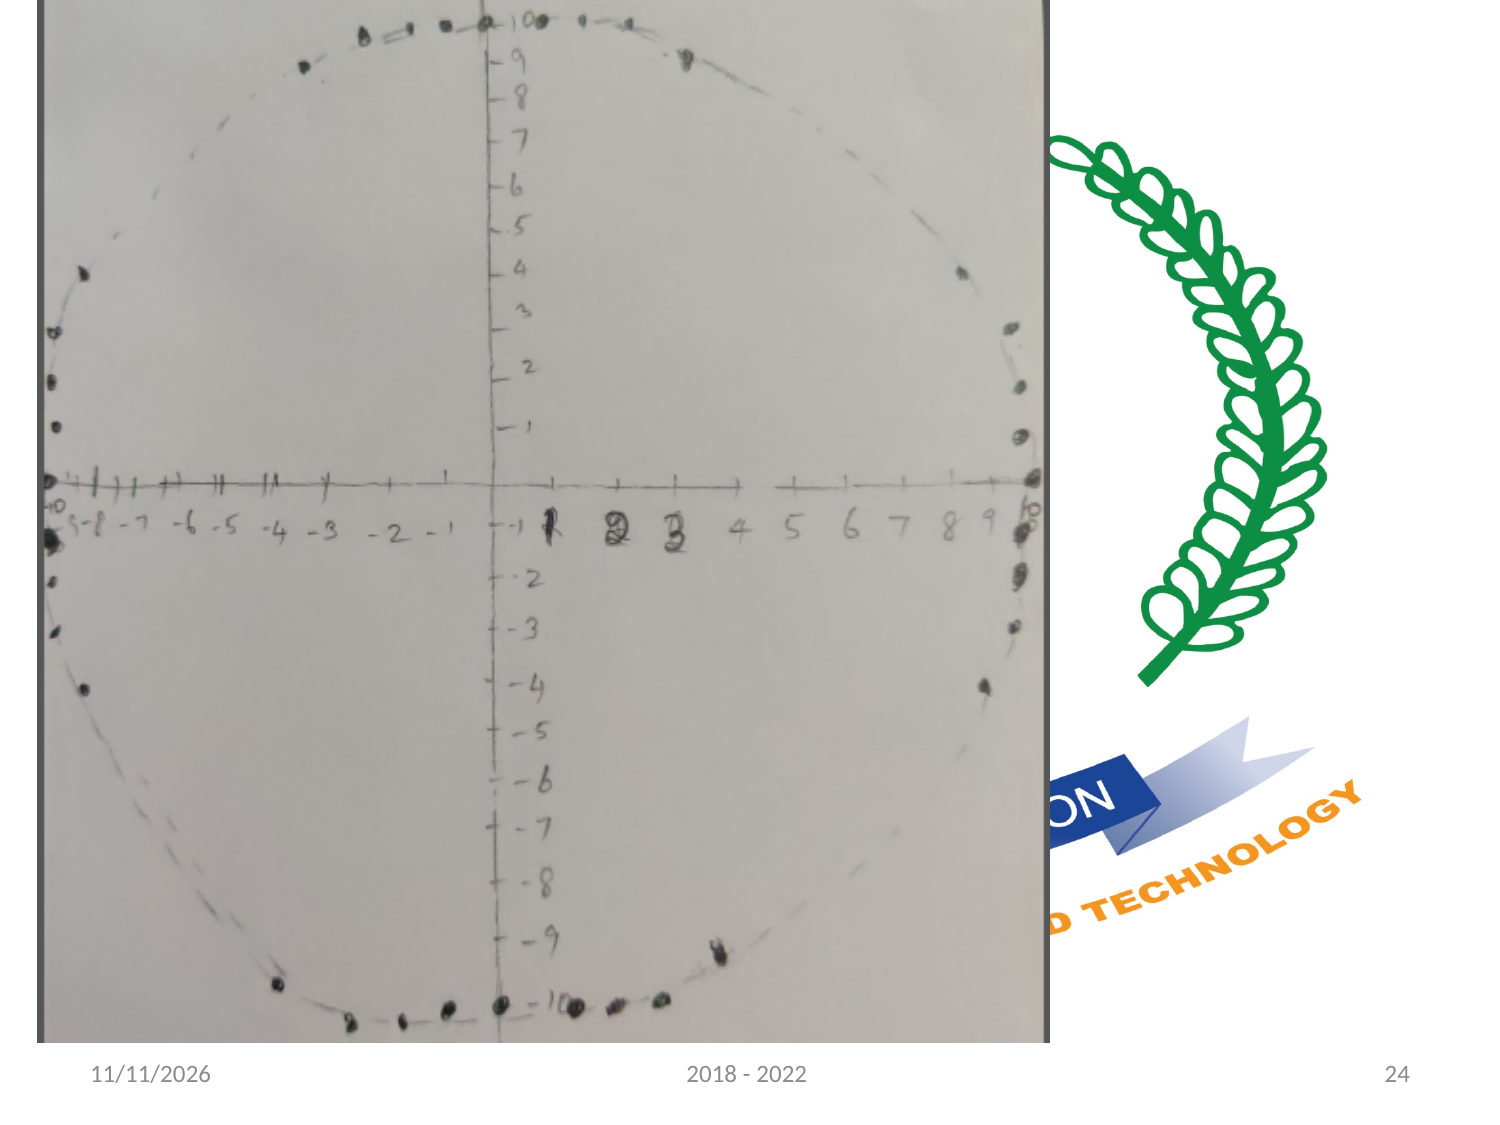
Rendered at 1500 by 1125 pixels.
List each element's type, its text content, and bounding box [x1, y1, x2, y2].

picture [0, 0, 1500, 1125]
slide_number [75, 1052, 425, 1103]
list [37, 0, 1051, 1043]
footer 2018 - 2022 [512, 1052, 988, 1103]
slide_number 24 [1074, 1042, 1425, 1103]
